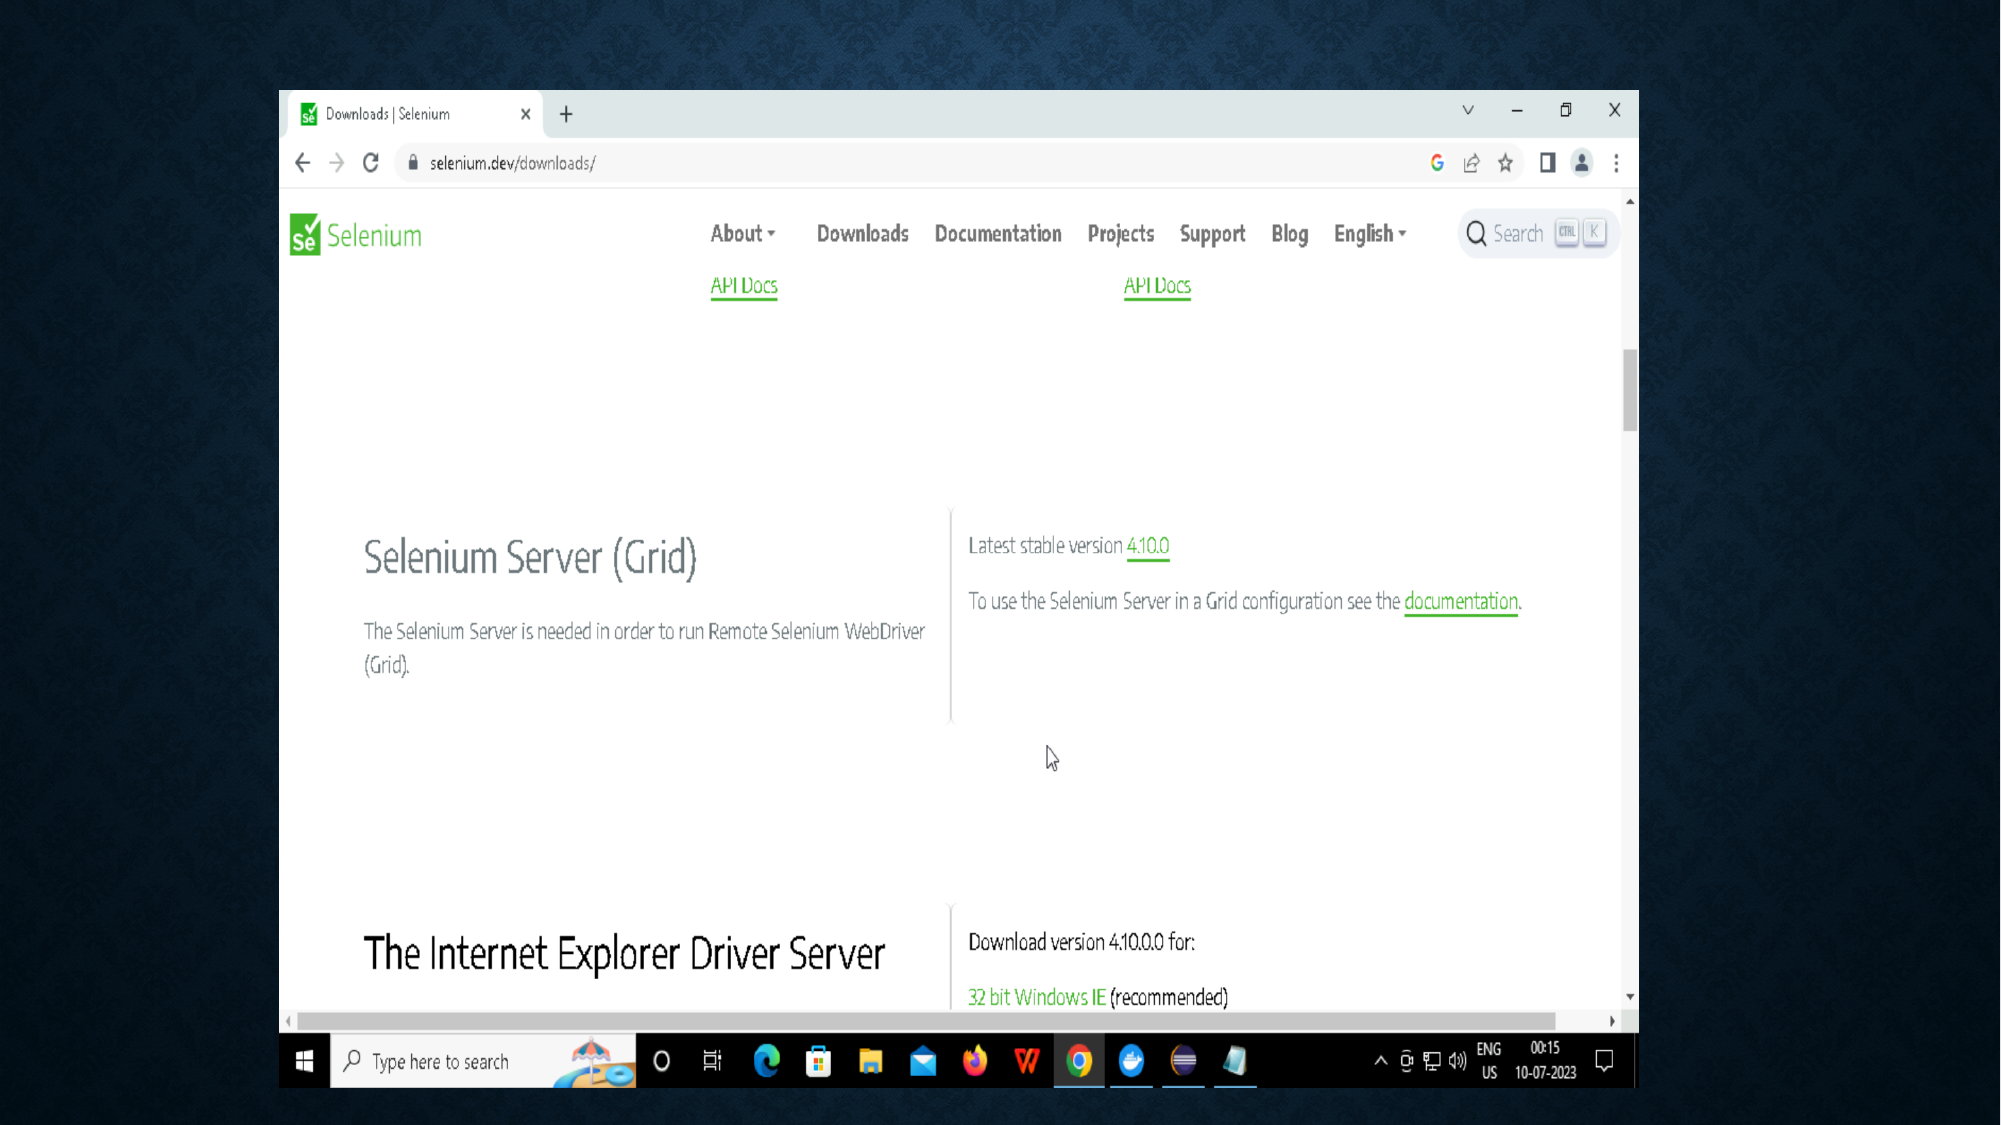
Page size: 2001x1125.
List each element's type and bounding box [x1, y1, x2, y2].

picture [278, 89, 1640, 1089]
